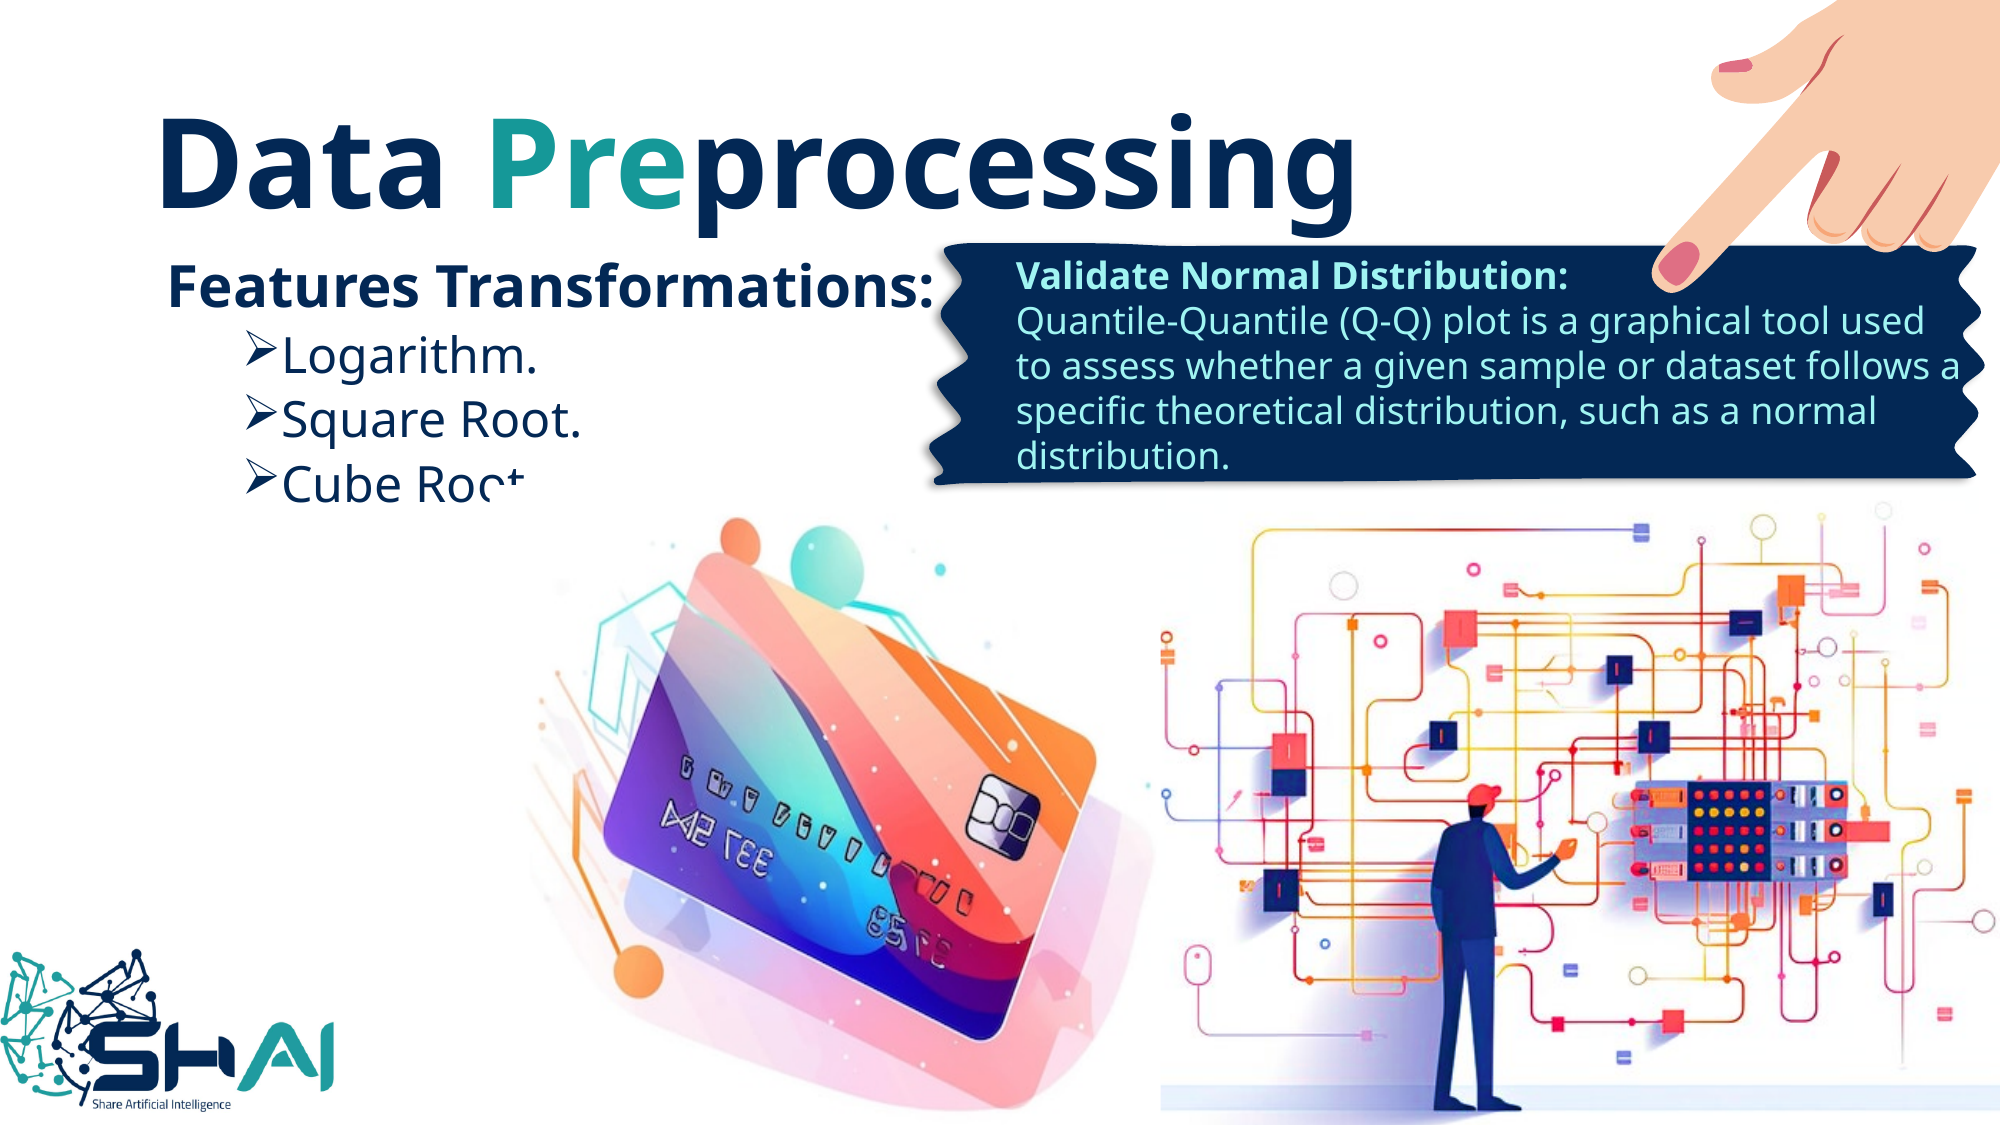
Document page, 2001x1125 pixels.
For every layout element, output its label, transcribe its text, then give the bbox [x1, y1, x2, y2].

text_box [1690, 0, 1994, 358]
picture [0, 935, 338, 1125]
title Data Preprocessing [137, 59, 1690, 278]
text_box Validate Normal Distribution: Quantile-Quantile (Q-Q) plot is a graphical tool used to assess whether a given sample or dataset follows a specific theoretical distribution, such as a normal distribution. [929, 243, 1985, 485]
picture [489, 485, 2000, 1125]
list Features Transformations: Logarithm. Square Root. Cube Root. [151, 249, 955, 964]
